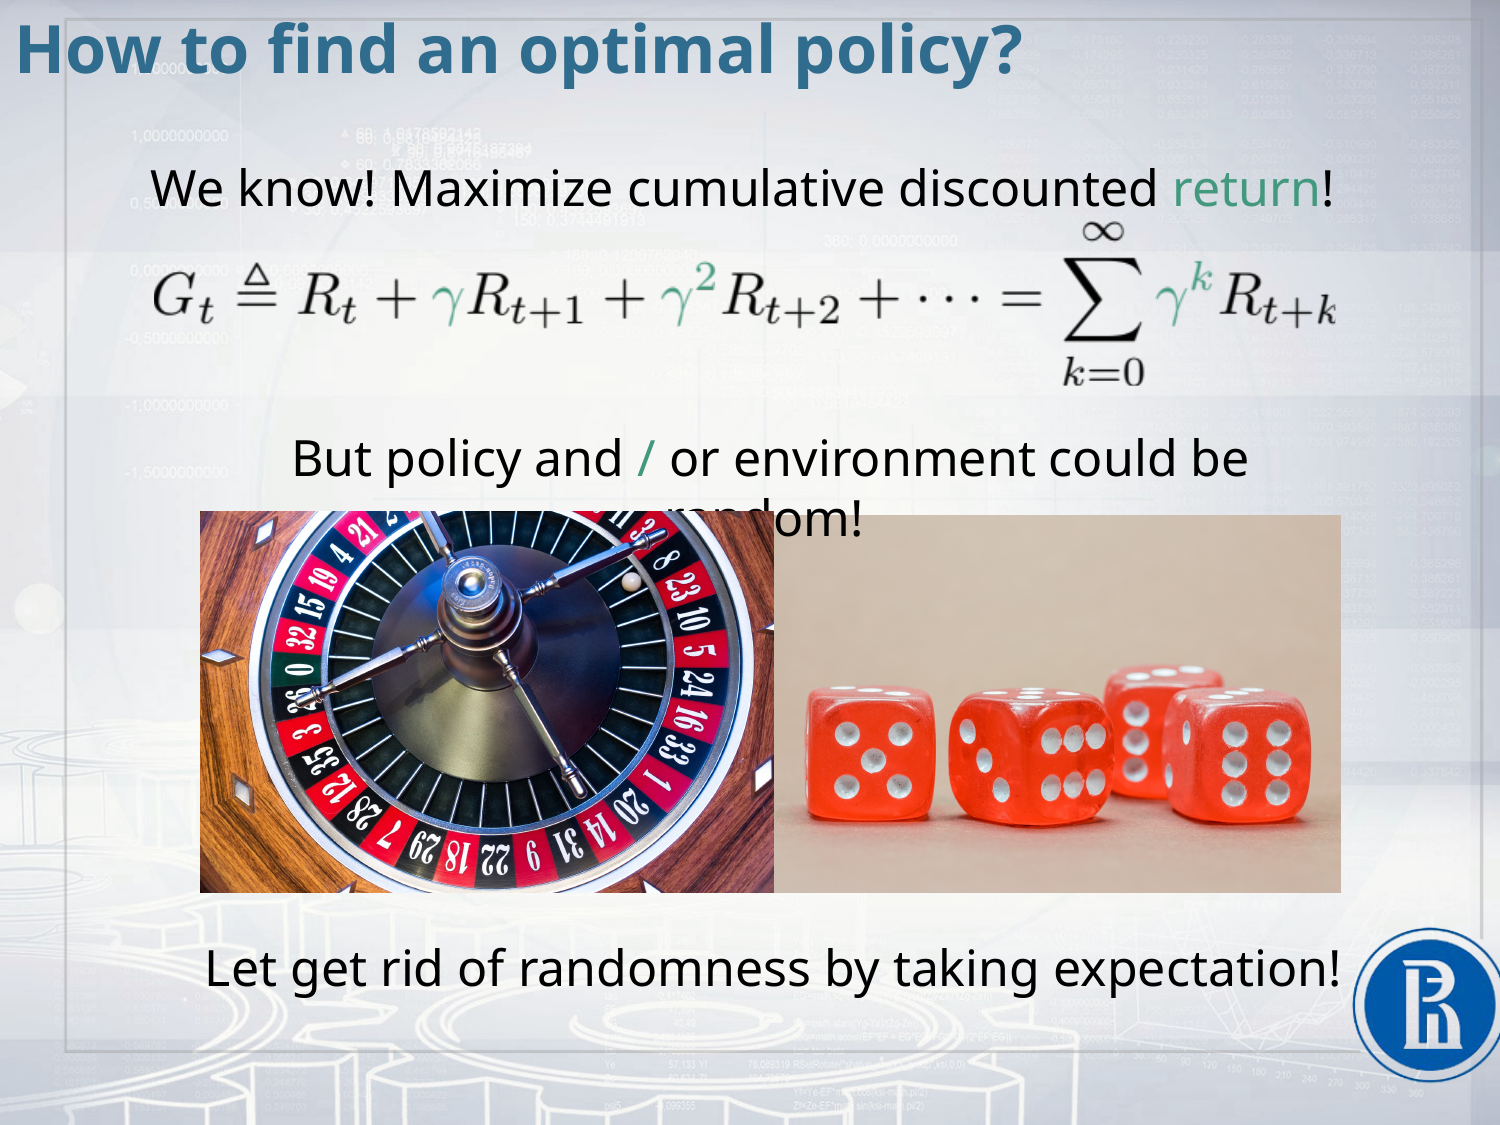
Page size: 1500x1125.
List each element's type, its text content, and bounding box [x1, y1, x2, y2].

text_box But policy and / or environment could be random! [200, 418, 1341, 514]
text_box We know! Maximize cumulative discounted return! Let get rid of randomness by taking expectation! [135, 149, 1425, 1065]
picture [0, 102, 1500, 1125]
text_box How to find an optimal policy? [0, 0, 1500, 102]
